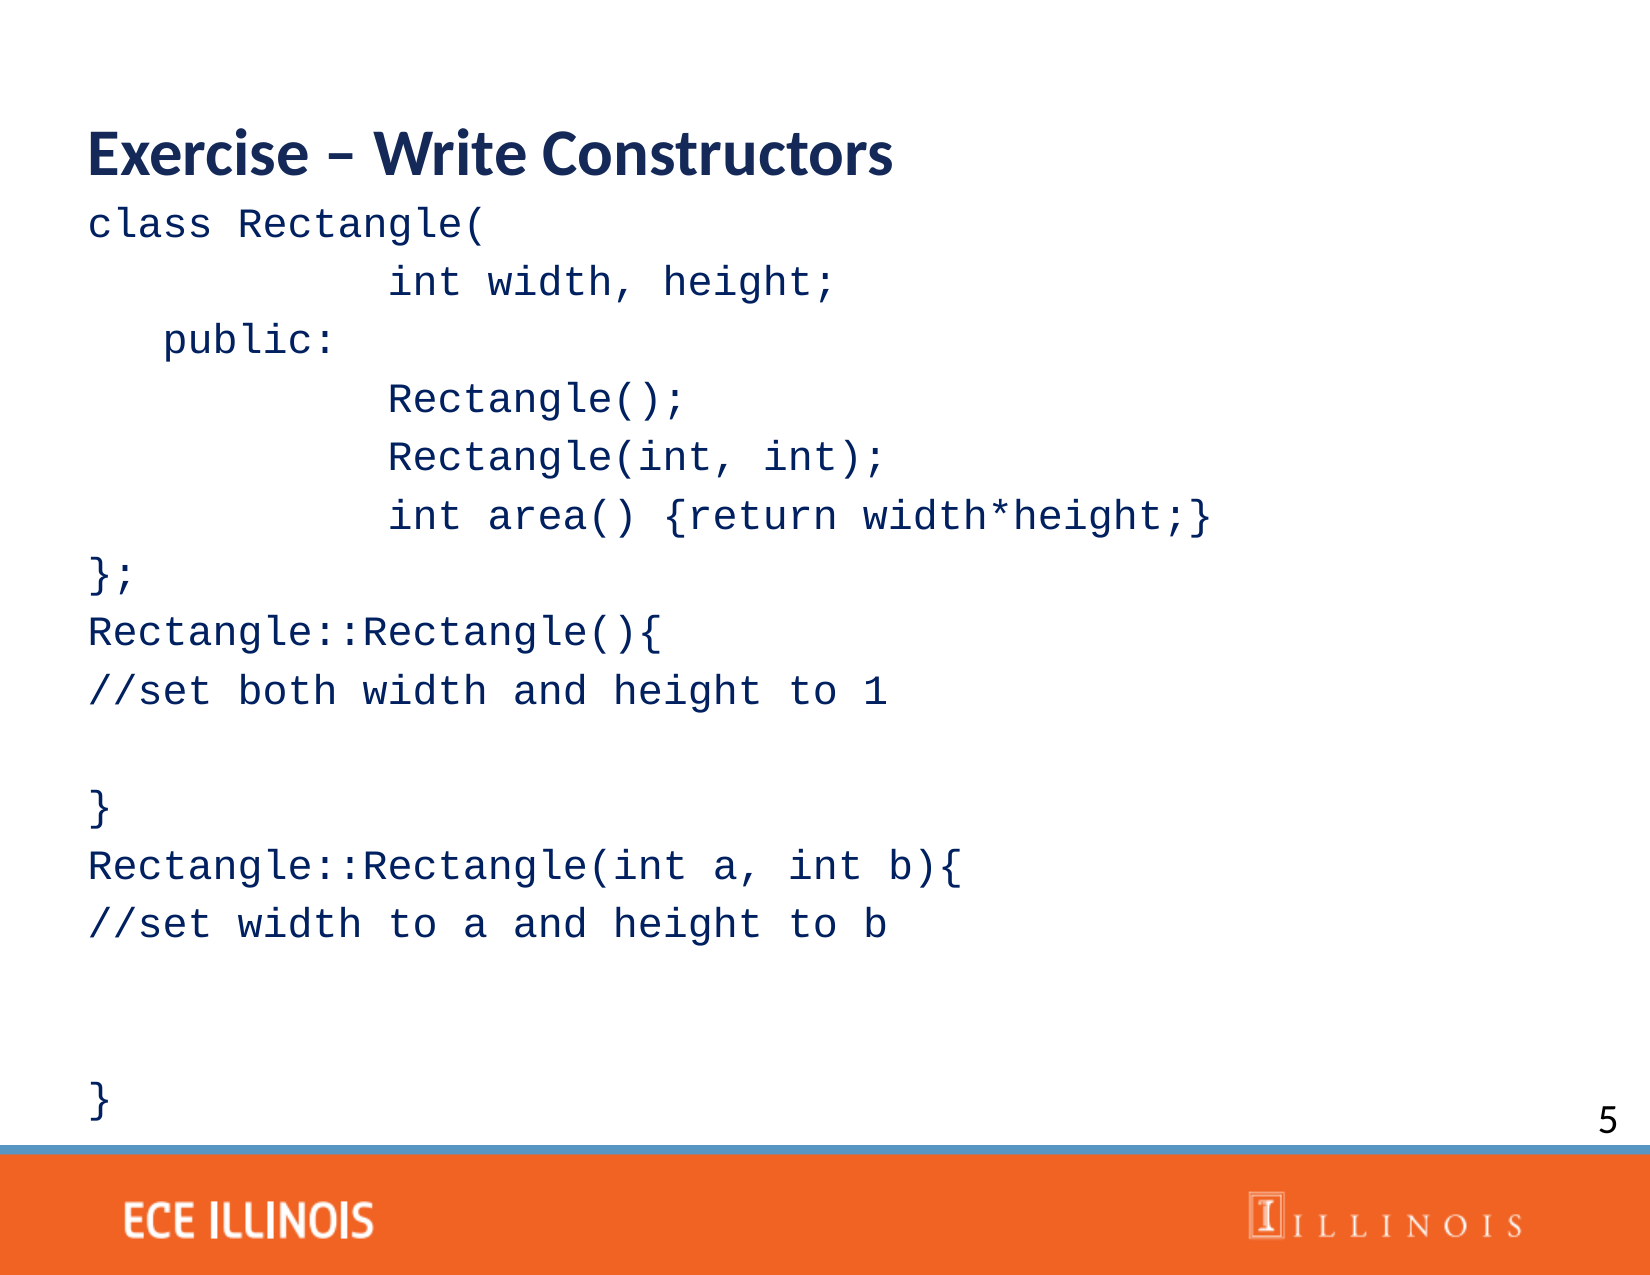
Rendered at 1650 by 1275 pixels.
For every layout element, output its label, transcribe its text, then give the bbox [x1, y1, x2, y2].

list class Rectangle( int width, height; public: Rectangle(); Rectangle(int, int); int area() {return width*height;} }; Rectangle::Rectangle(){ //set both width and height to 1 } Rectangle::Rectangle(int a, int b){ //set width to a and height to b } [72, 188, 1632, 1024]
text_box 5 [1582, 1084, 1634, 1150]
list Exercise – Write Constructors [72, 101, 1590, 188]
